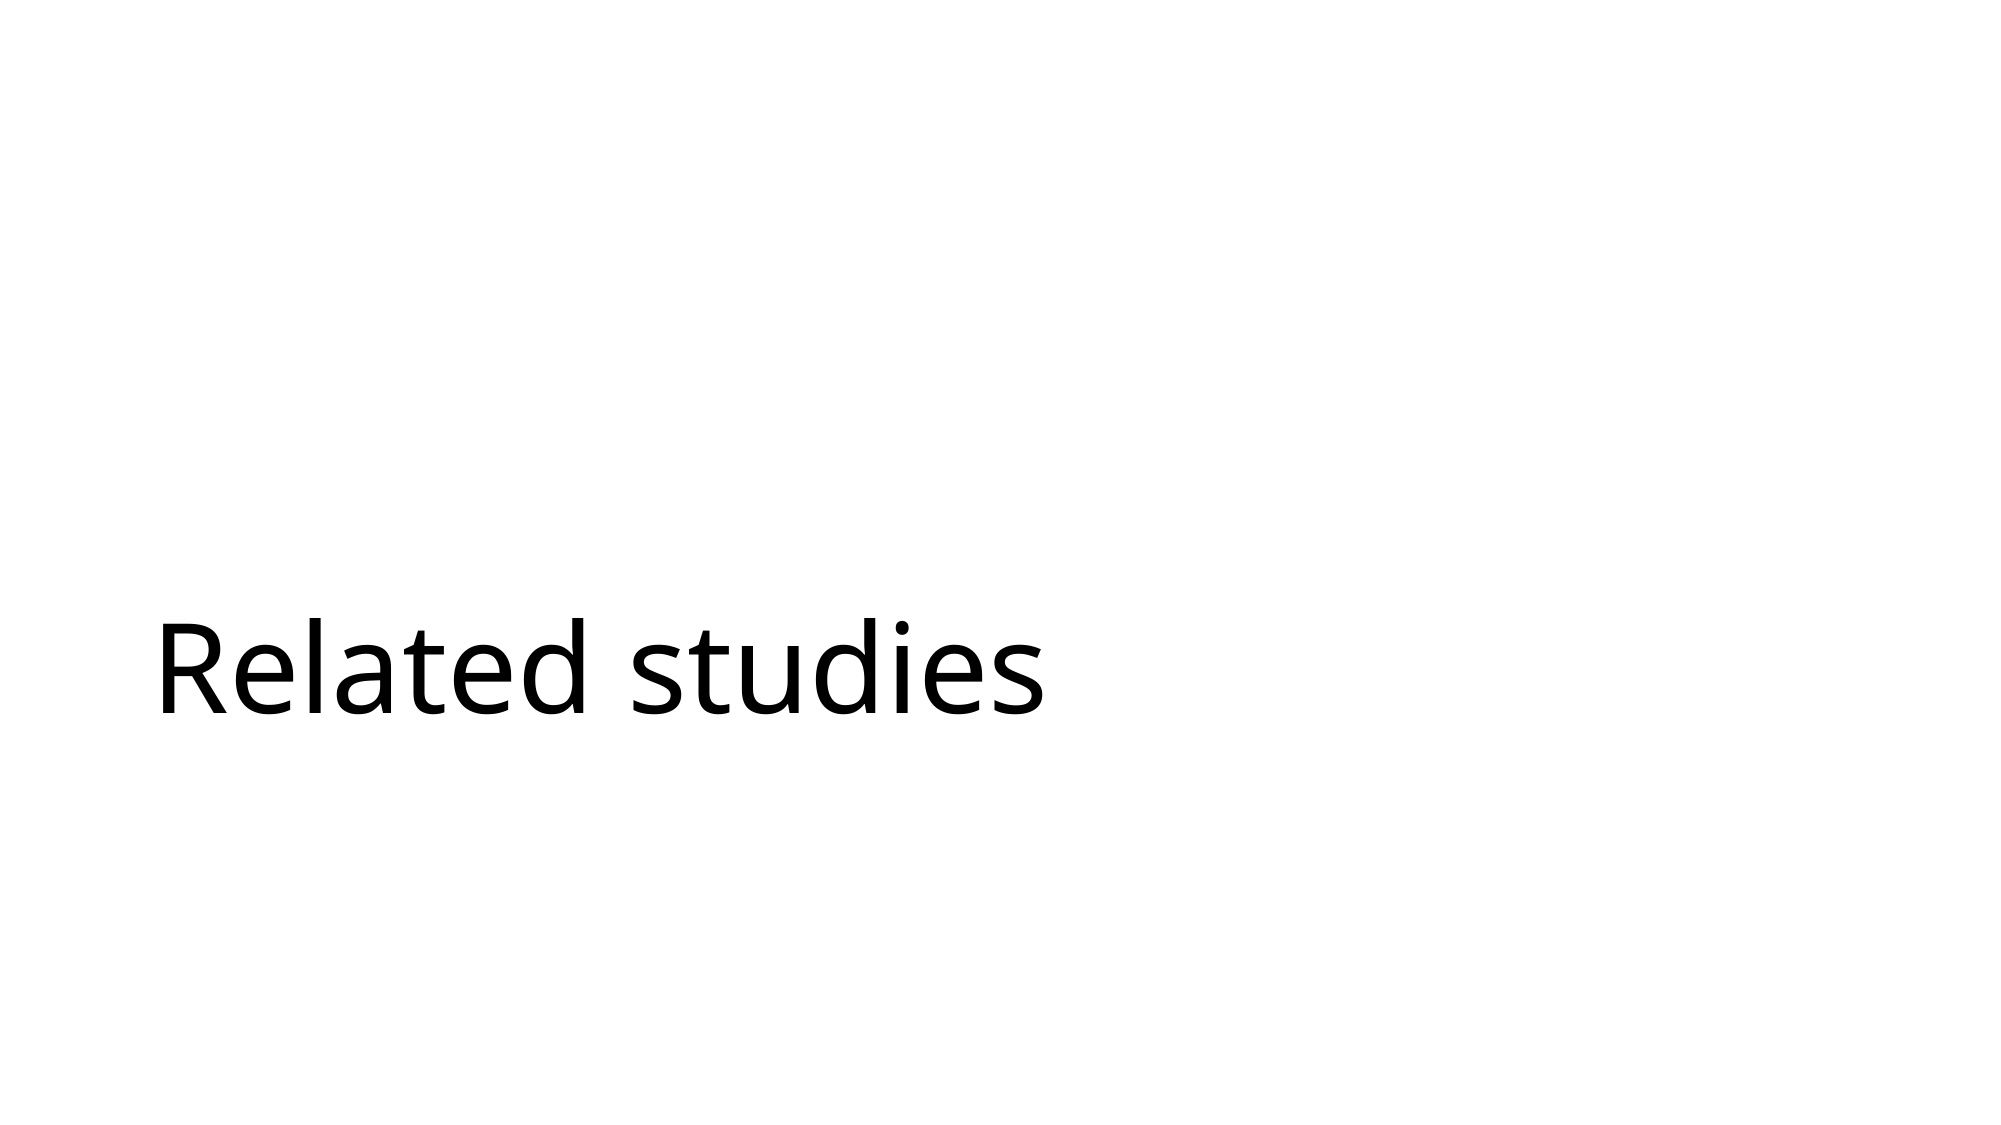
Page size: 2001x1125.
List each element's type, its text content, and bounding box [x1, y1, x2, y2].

title Related studies [136, 280, 1862, 749]
